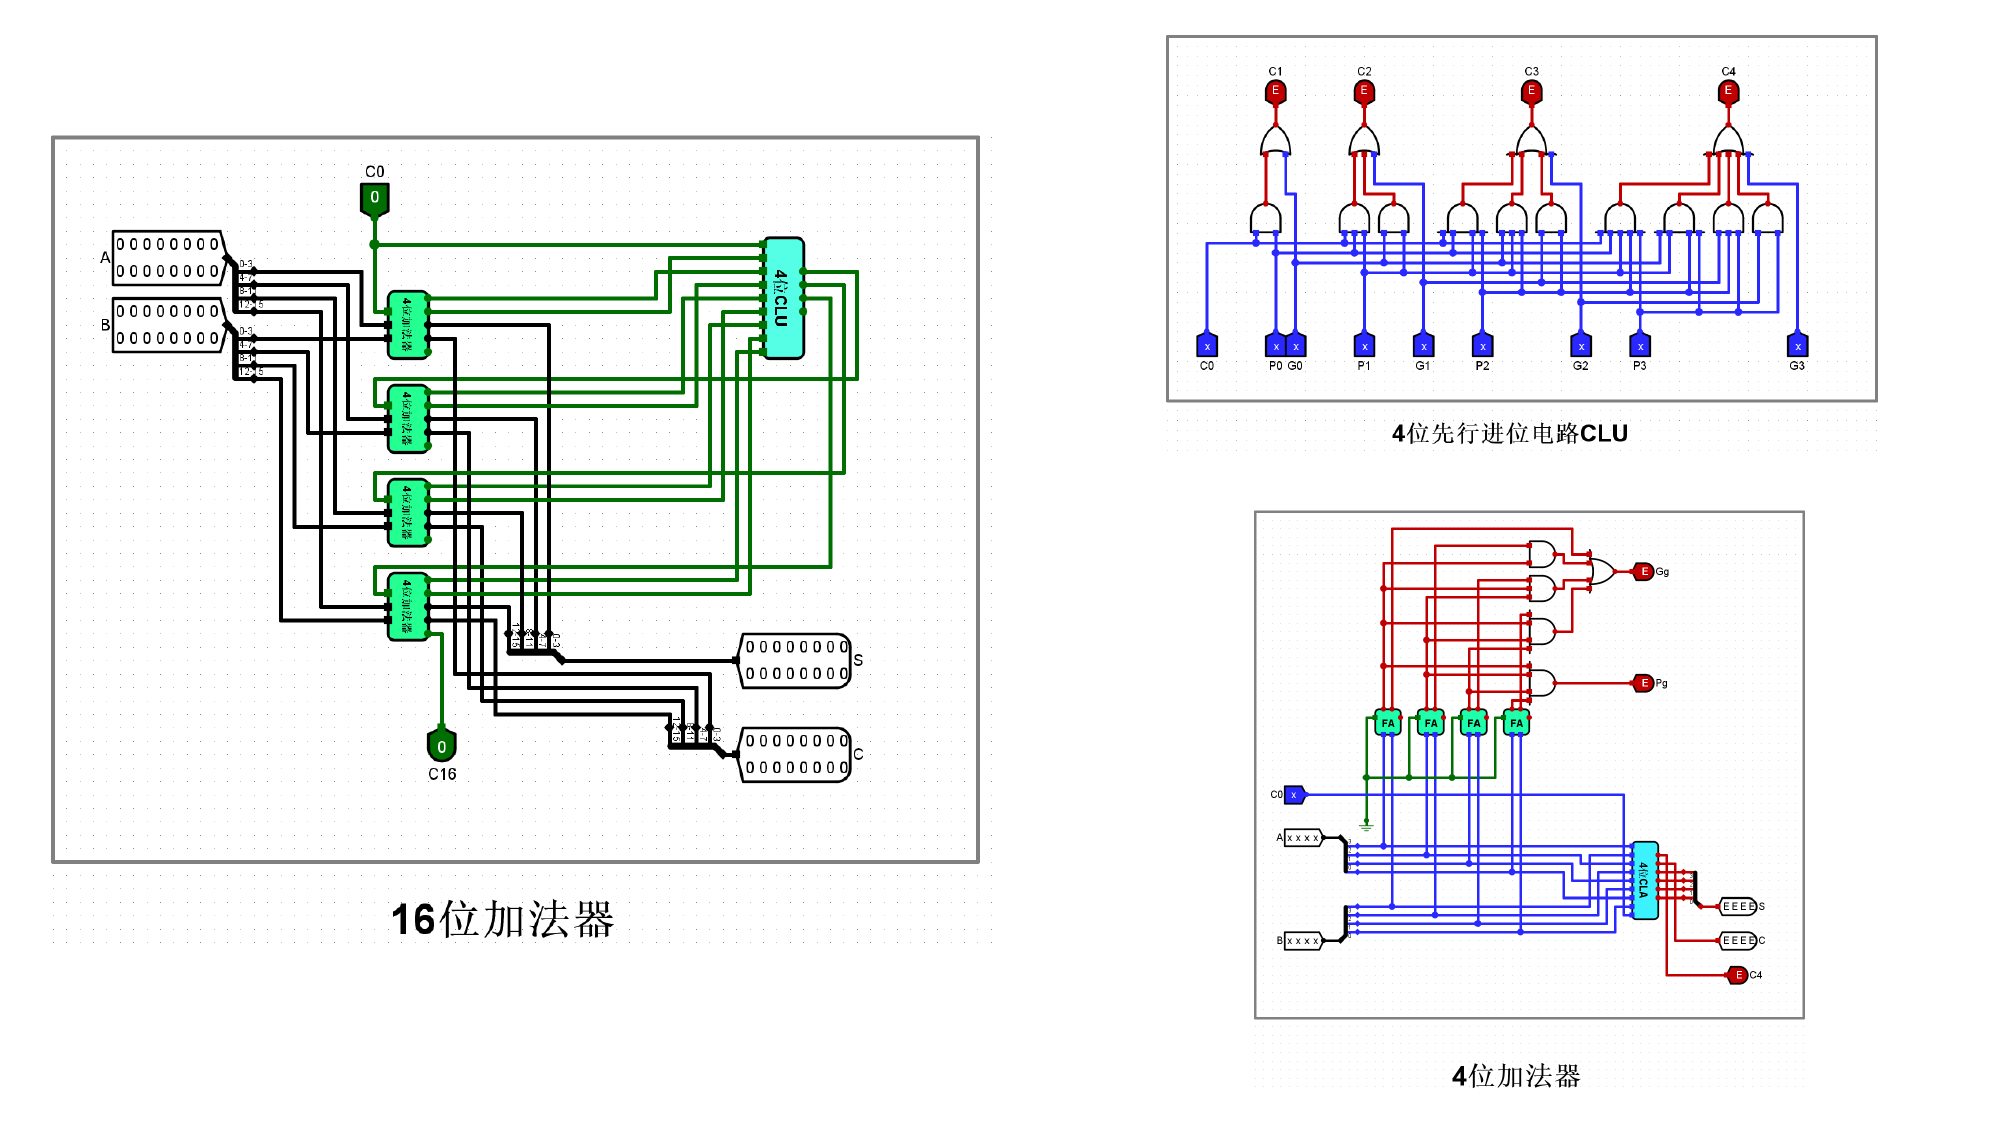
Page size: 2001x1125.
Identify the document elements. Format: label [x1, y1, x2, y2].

picture [1251, 505, 1812, 1095]
picture [43, 128, 1000, 945]
picture [1163, 30, 1884, 453]
